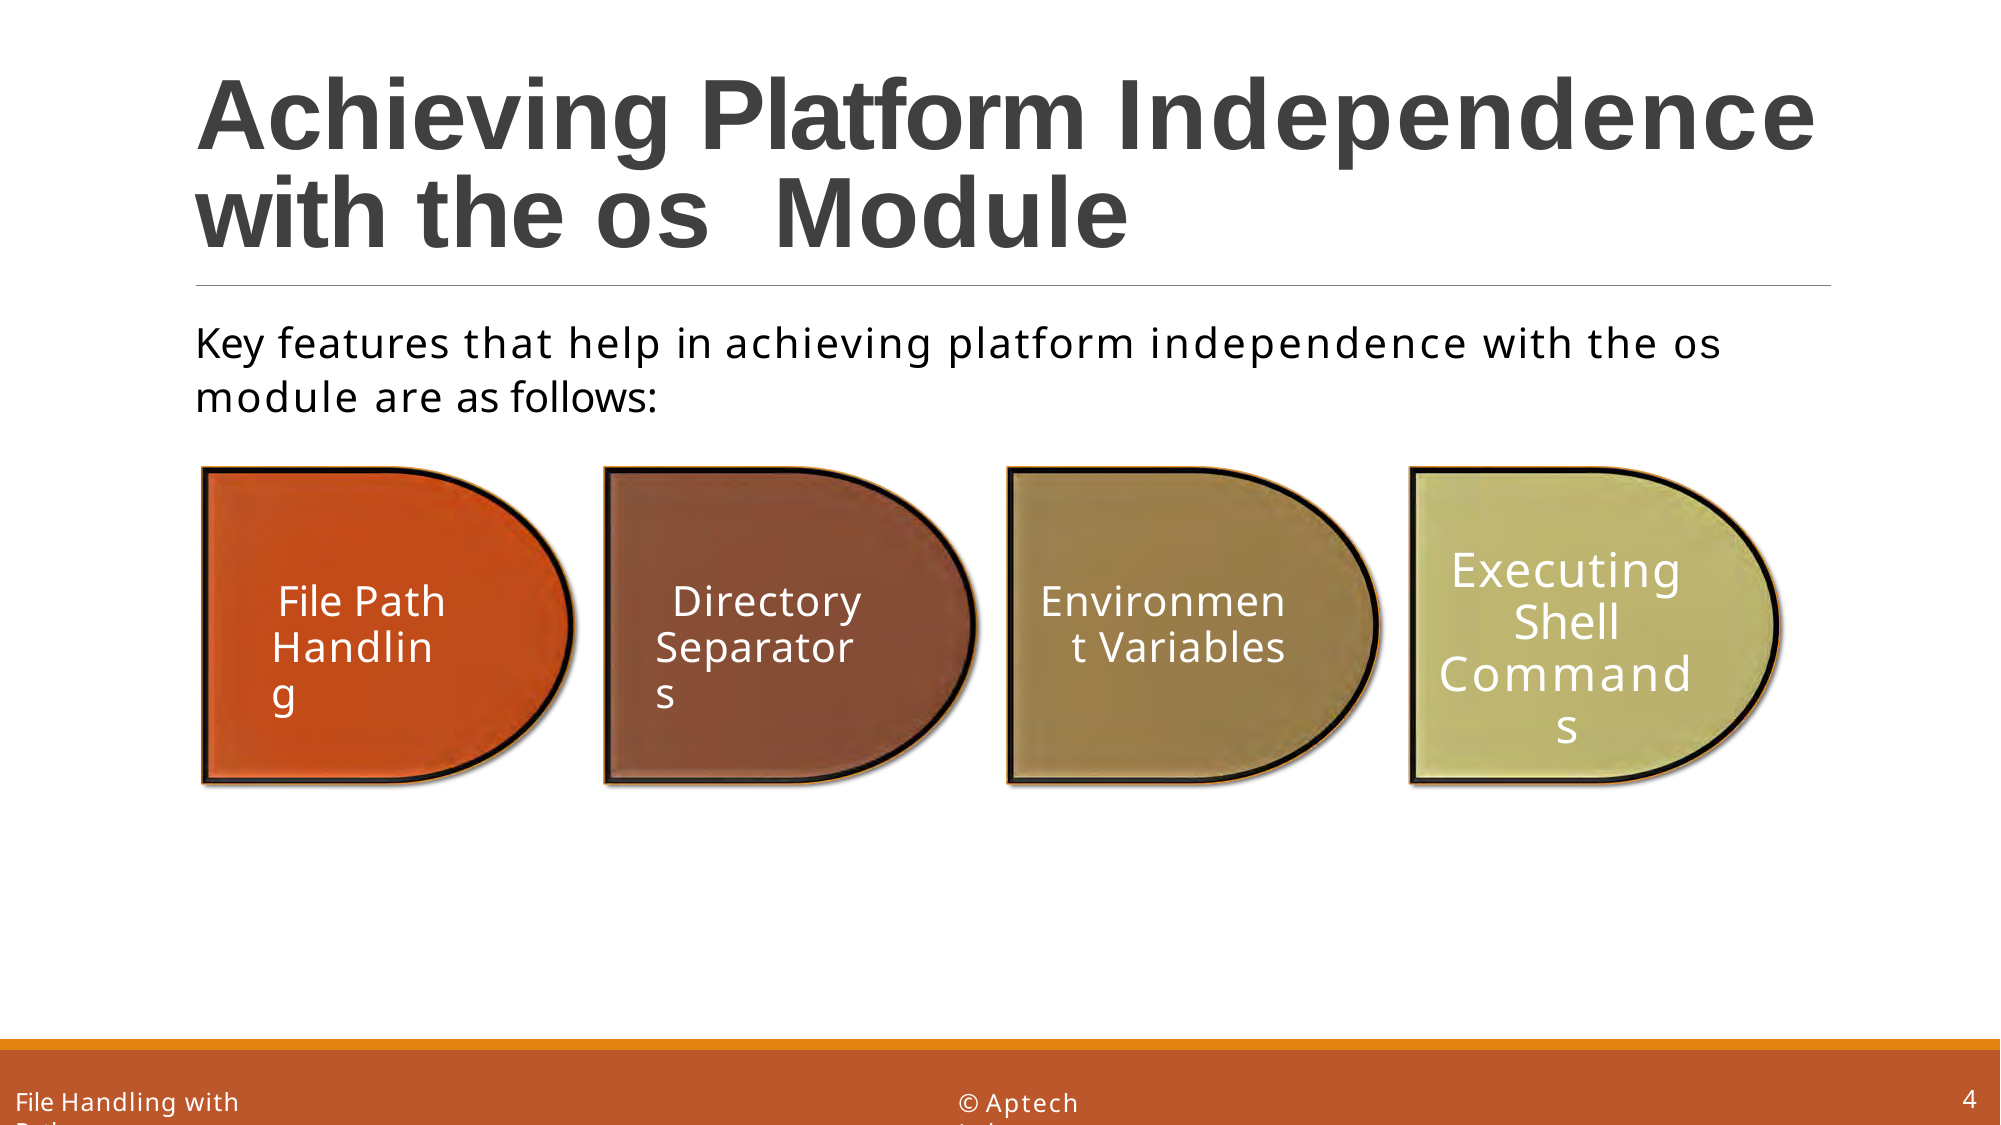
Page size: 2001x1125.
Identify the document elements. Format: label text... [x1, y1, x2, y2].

title Achieving Platform Independence with the os Module [192, 47, 1833, 268]
slide_number File Handling with Python [12, 1086, 319, 1125]
picture [198, 463, 1789, 793]
text_box Key features that help in achieving platform independence with the os module are as follows: [192, 312, 1817, 421]
slide_number 4 [1942, 1083, 1985, 1125]
footer © Aptech Ltd [956, 1087, 1122, 1125]
